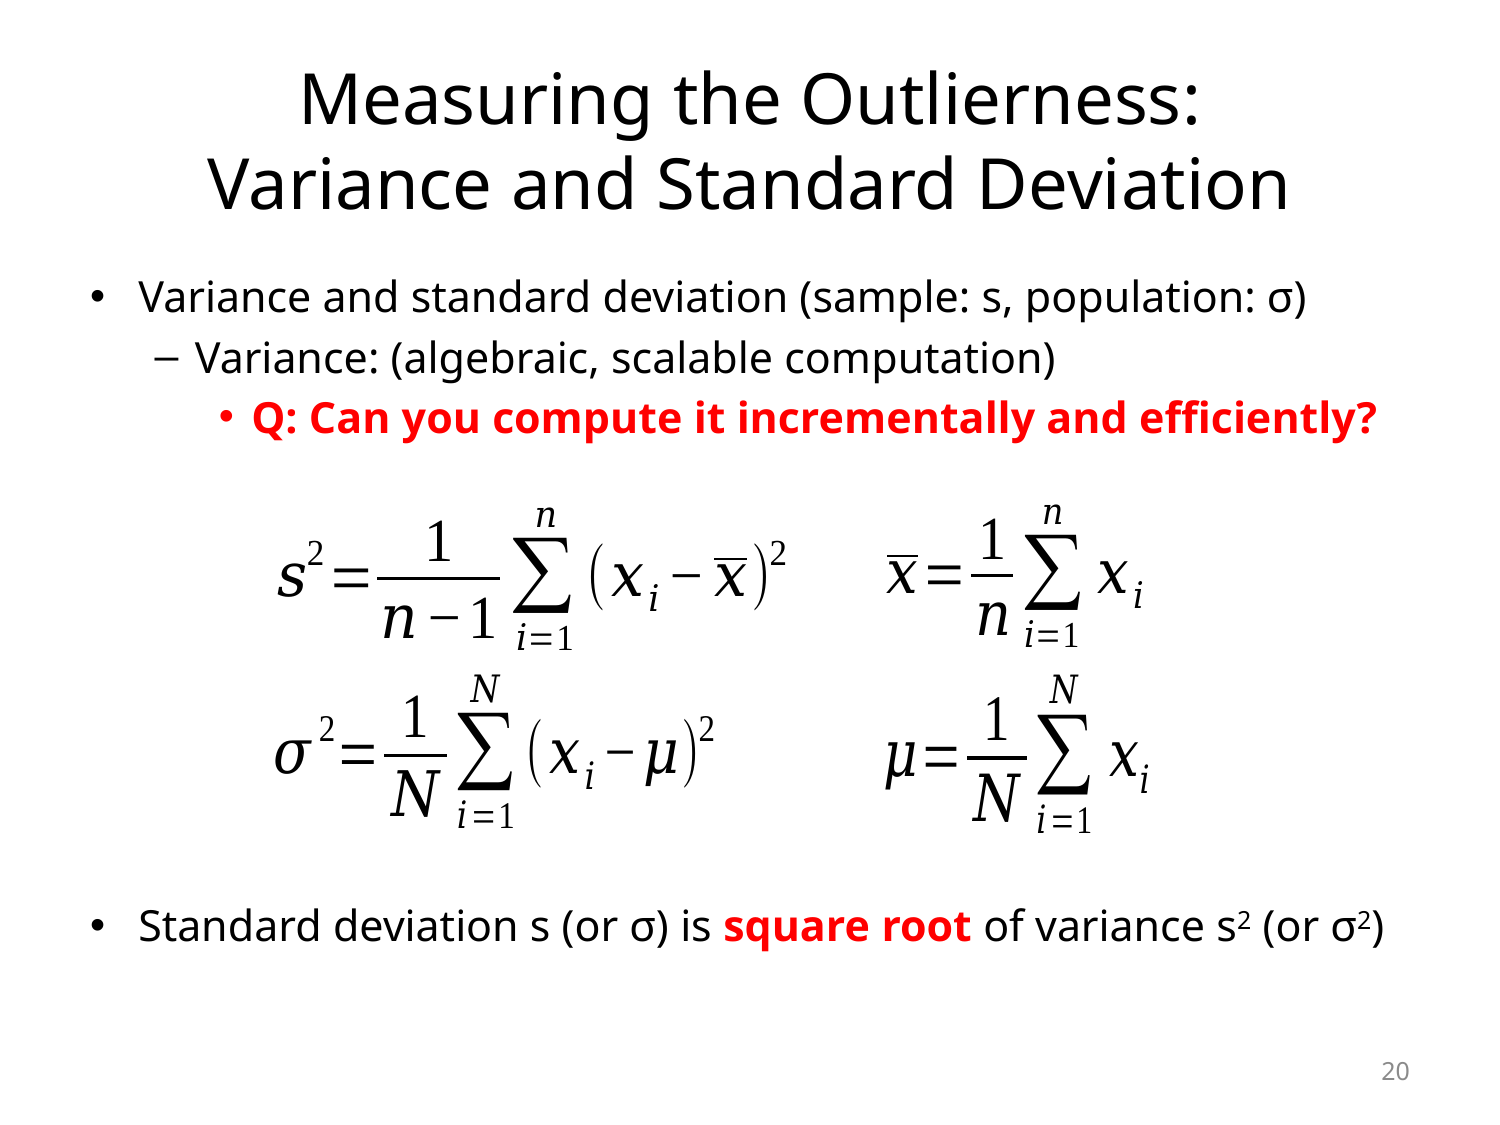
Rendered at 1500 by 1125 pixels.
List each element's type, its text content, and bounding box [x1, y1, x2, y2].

slide_number 20 [1074, 1042, 1425, 1103]
title Measuring the Outlierness: Variance and Standard Deviation [75, 45, 1425, 233]
list Variance and standard deviation (sample: s, population: σ) Variance: (algebraic, scalable computation) Q: Can you compute it incrementally and efficiently? Standard deviation s (or σ) is square root of variance s2 (or σ2) [75, 262, 1425, 1005]
